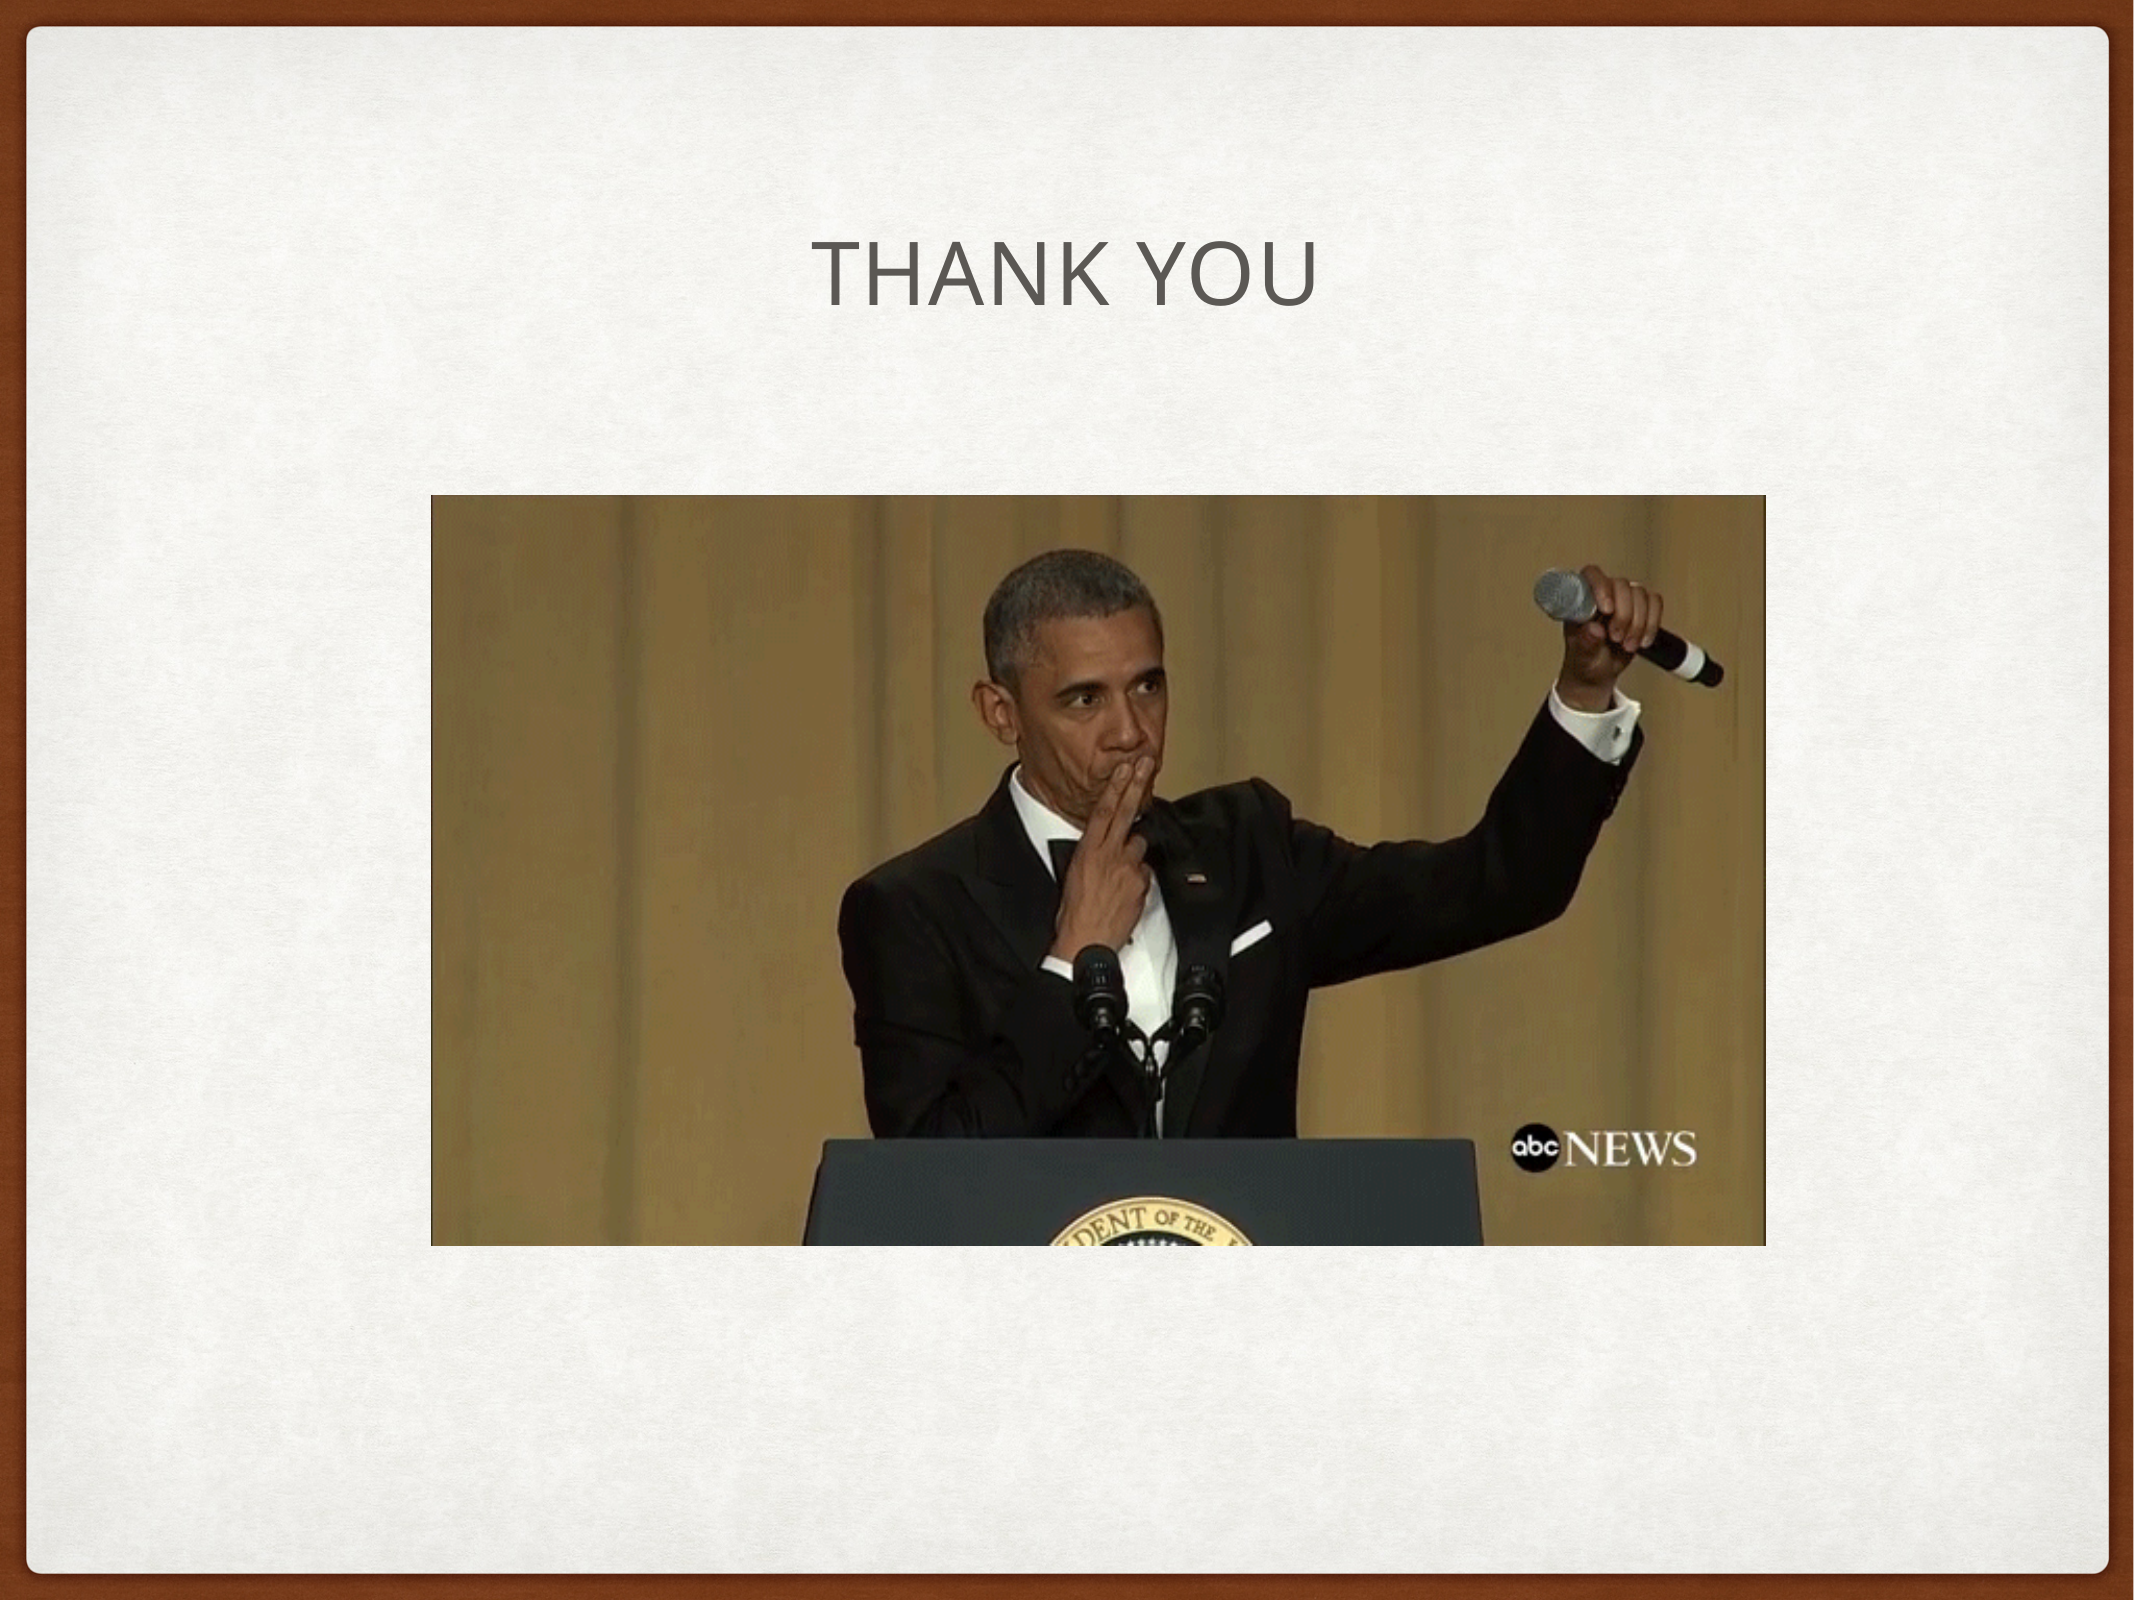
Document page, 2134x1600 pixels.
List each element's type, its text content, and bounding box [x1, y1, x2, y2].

picture [0, 0, 2134, 1600]
title Thank you [109, 208, 2024, 333]
